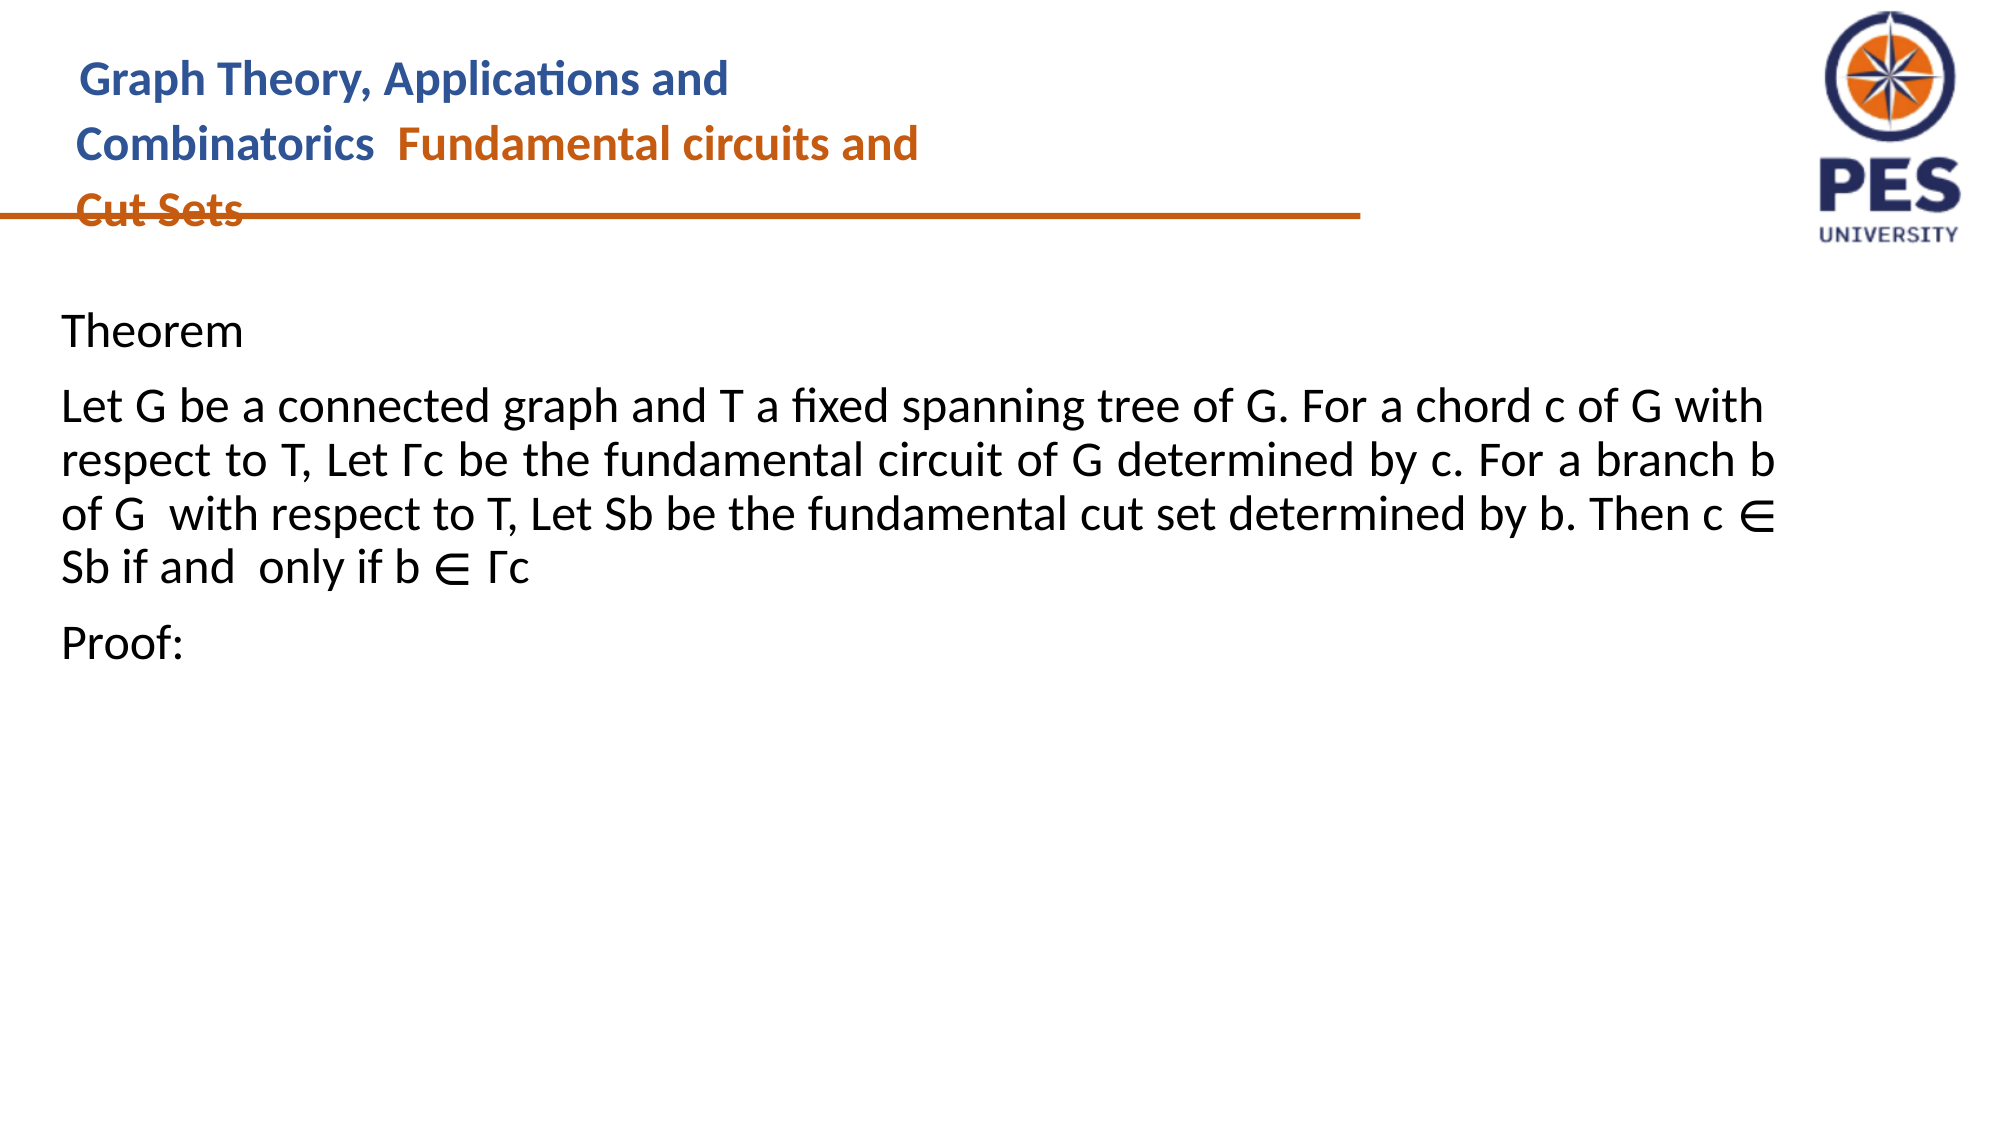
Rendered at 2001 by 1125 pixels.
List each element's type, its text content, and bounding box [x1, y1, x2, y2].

picture [1784, 0, 2000, 277]
text_box Graph Theory, Applications and Combinatorics Fundamental circuits and Cut Sets Theorem Let G be a connected graph and T a fixed spanning tree of G. For a chord c of G with respect to T, Let Γc be the fundamental circuit of G determined by c. For a branch b of G with respect to T, Let Sb be the fundamental cut set determined by b. Then c ∈ Sb if and only if b ∈ Γc Proof: [58, 37, 1779, 670]
